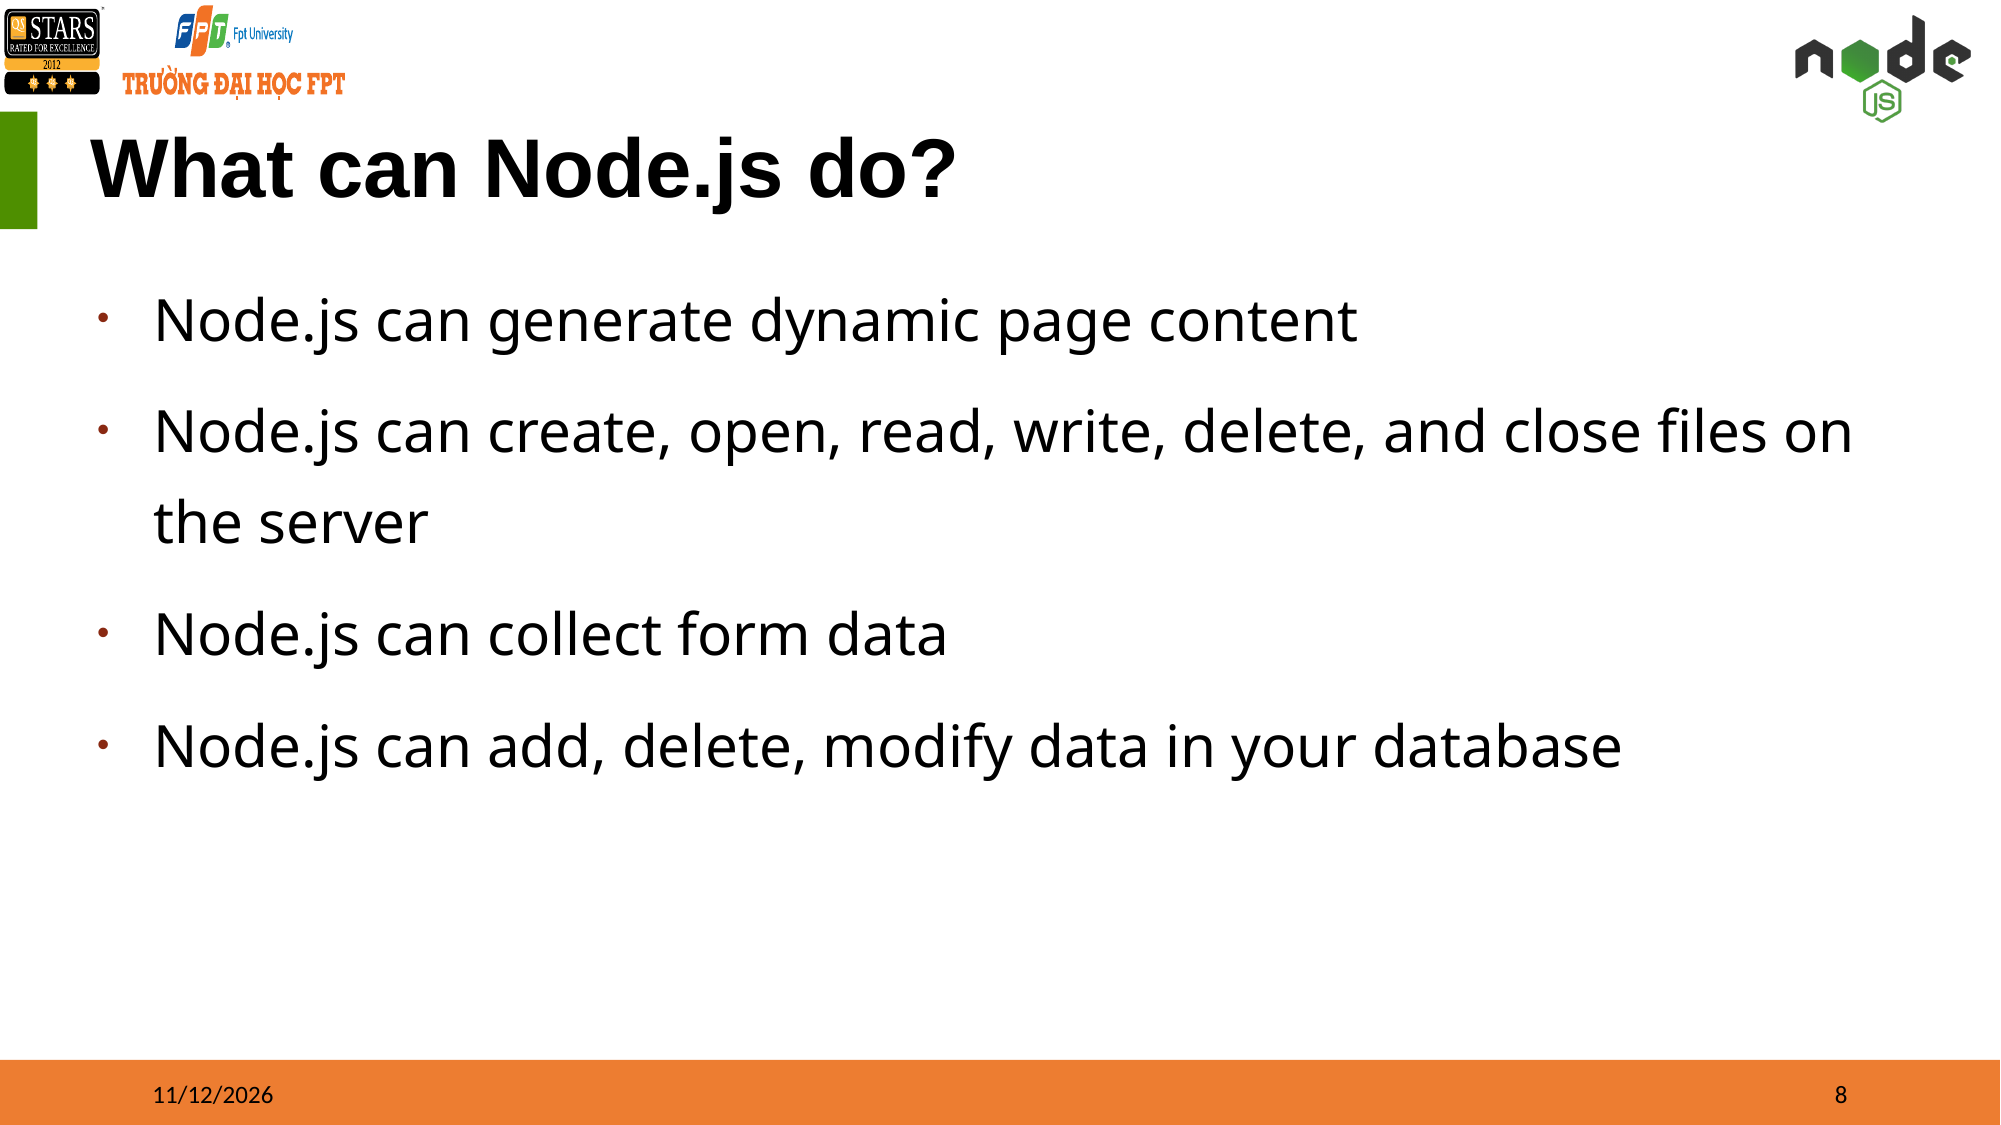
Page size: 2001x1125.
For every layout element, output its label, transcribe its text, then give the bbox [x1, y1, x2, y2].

title What can Node.js do? [37, 111, 1978, 230]
slide_number 8 [1412, 1063, 1863, 1124]
picture [1766, 0, 2000, 157]
list Node.js can generate dynamic page content Node.js can create, open, read, write, delete, and close files on the server Node.js can collect form data Node.js can add, delete, modify data in your database [82, 254, 1916, 1014]
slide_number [137, 1063, 588, 1124]
